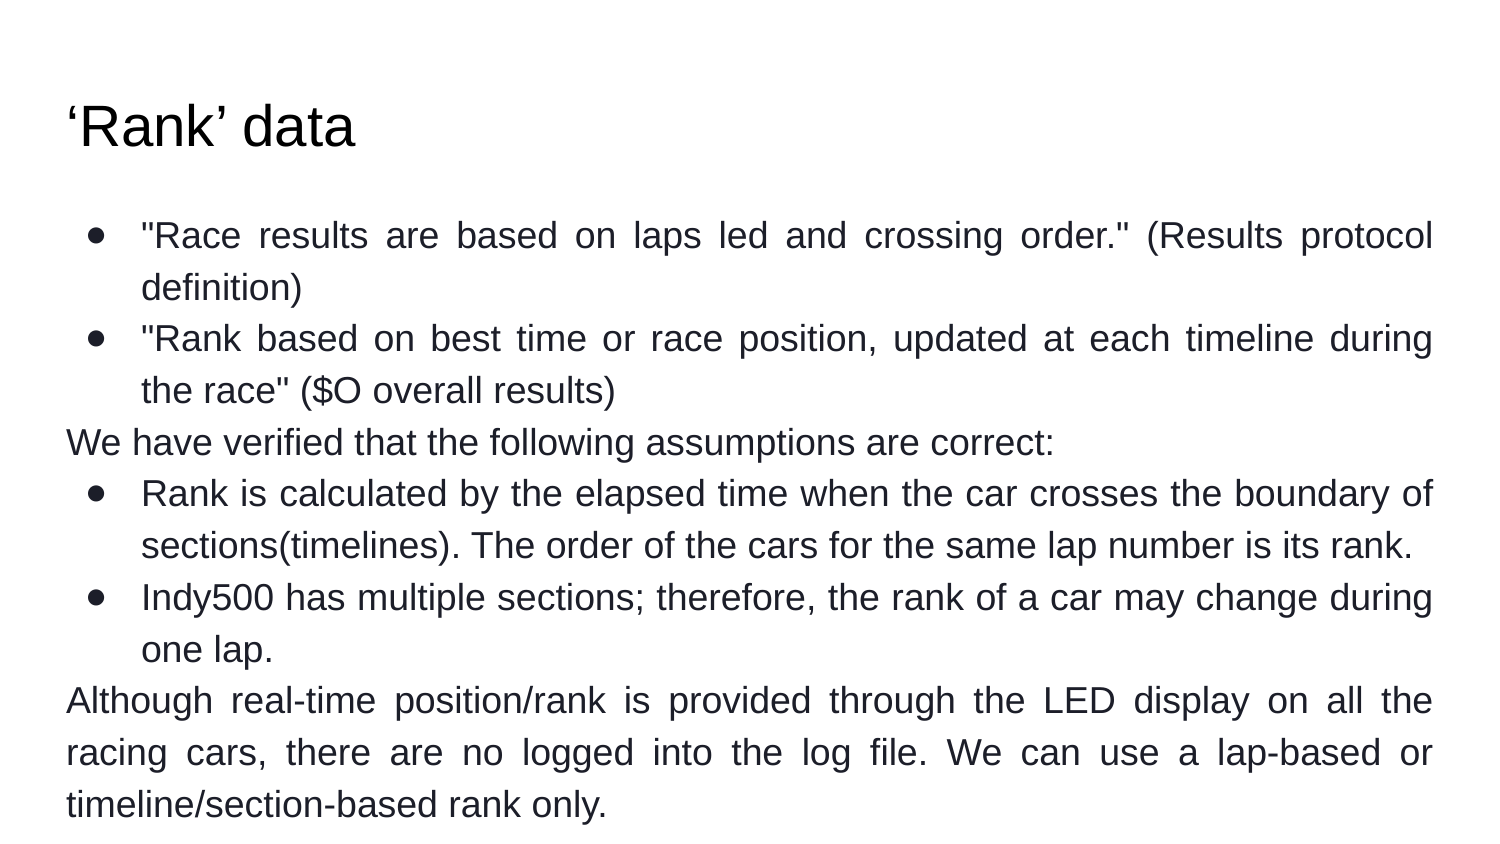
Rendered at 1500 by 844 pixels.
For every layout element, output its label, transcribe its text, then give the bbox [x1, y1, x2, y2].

list "Race results are based on laps led and crossing order." (Results protocol definition) "Rank based on best time or race position, updated at each timeline during the race" ($O overall results) We have verified that the following assumptions are correct: Rank is calculated by the elapsed time when the car crosses the boundary of sections(timelines). The order of the cars for the same lap number is its rank. Indy500 has multiple sections; therefore, the rank of a car may change during one lap. Although real-time position/rank is provided through the LED display on all the racing cars, there are no logged into the log file. We can use a lap-based or timeline/section-based rank only. [51, 189, 1449, 750]
title ‘Rank’ data [51, 72, 1449, 167]
